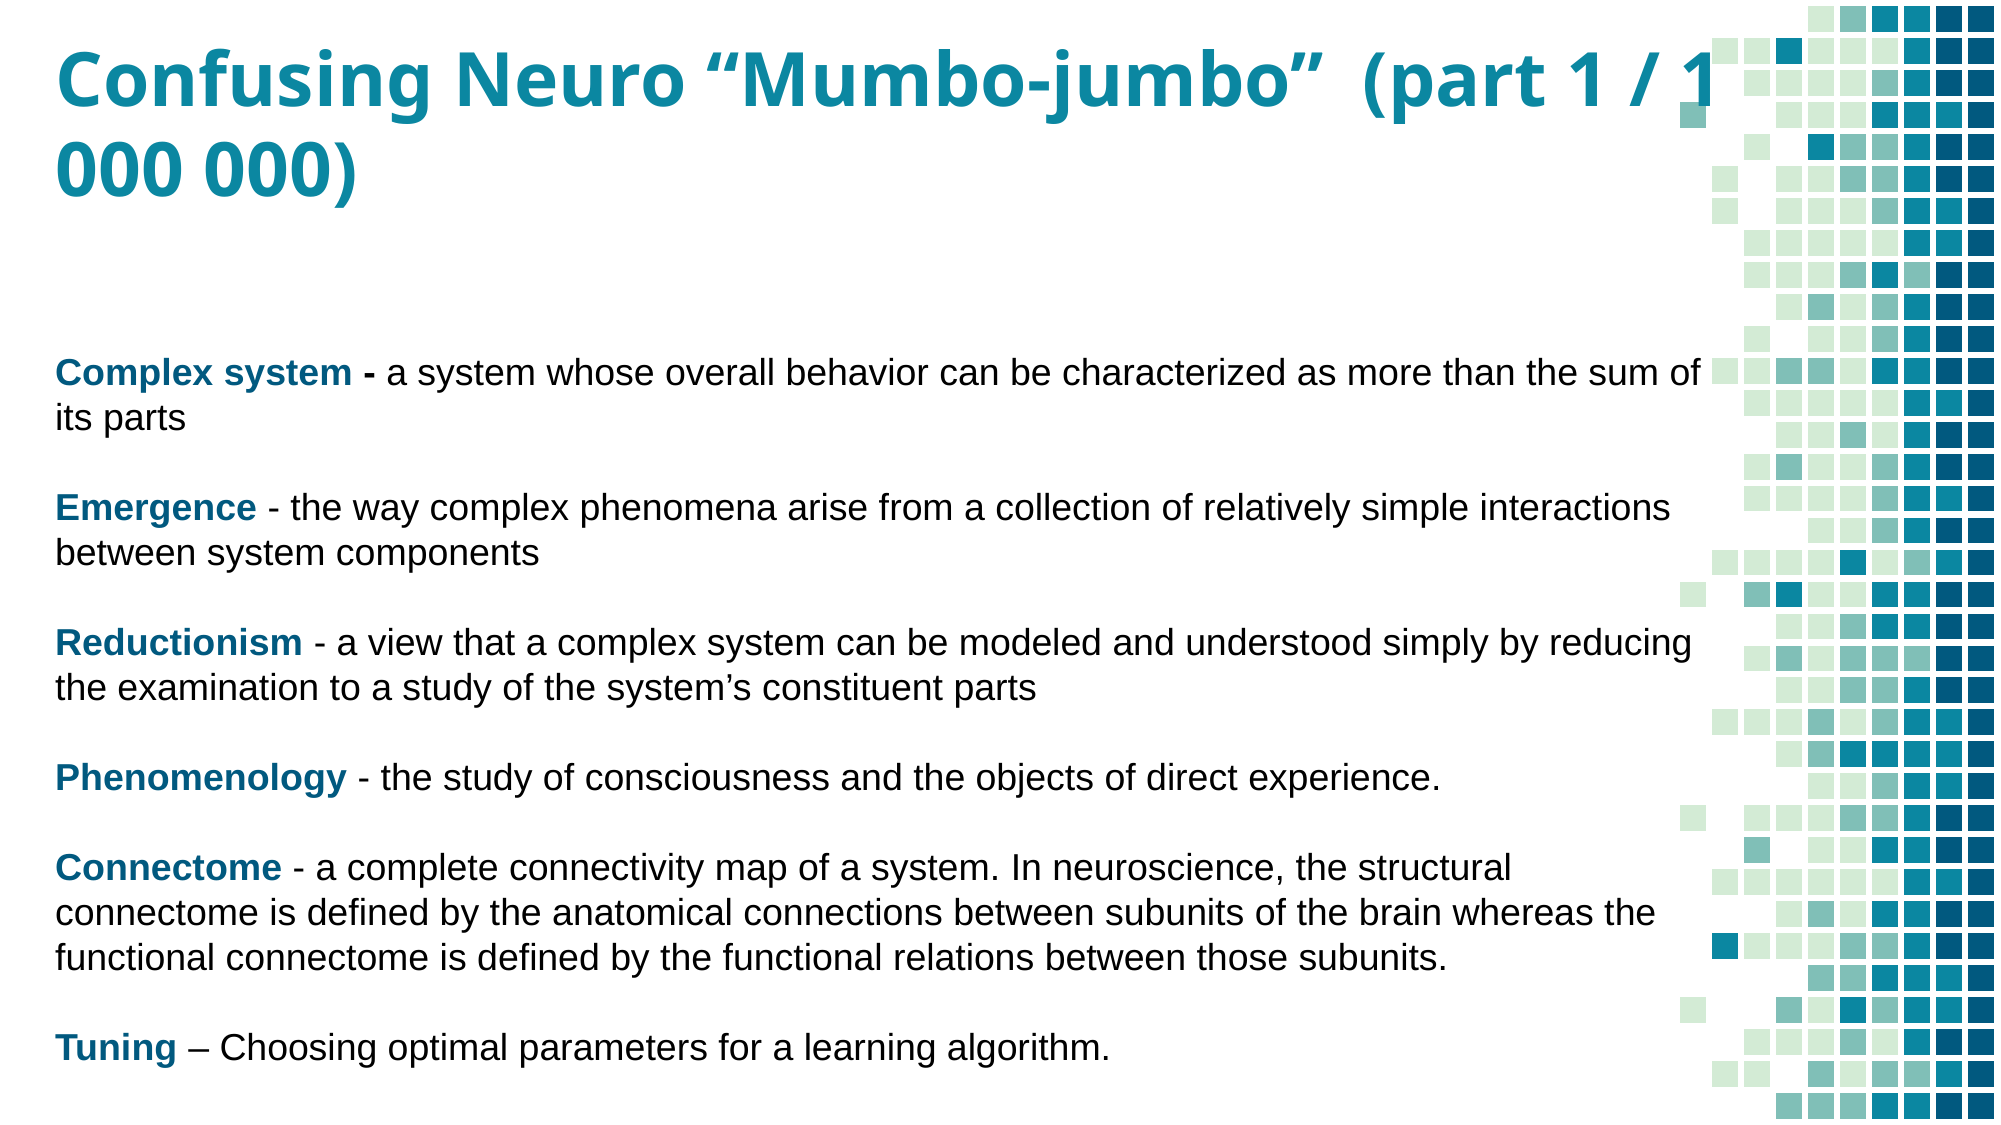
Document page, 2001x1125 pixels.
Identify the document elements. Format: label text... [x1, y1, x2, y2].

text_box Complex system - a system whose overall behavior can be characterized as more than the sum of its parts Emergence - the way complex phenomena arise from a collection of relatively simple interactions between system components Reductionism - a view that a complex system can be modeled and understood simply by reducing the examination to a study of the system’s constituent parts Phenomenology - the study of consciousness and the objects of direct experience. Connectome - a complete connectivity map of a system. In neuroscience, the structural connectome is defined by the anatomical connections between subunits of the brain whereas the functional connectome is defined by the functional relations between those subunits. Tuning – Choosing optimal parameters for a learning algorithm. [40, 340, 1723, 1125]
title Confusing Neuro “Mumbo-jumbo” (part 1 / 1 000 000) [40, 38, 1805, 226]
